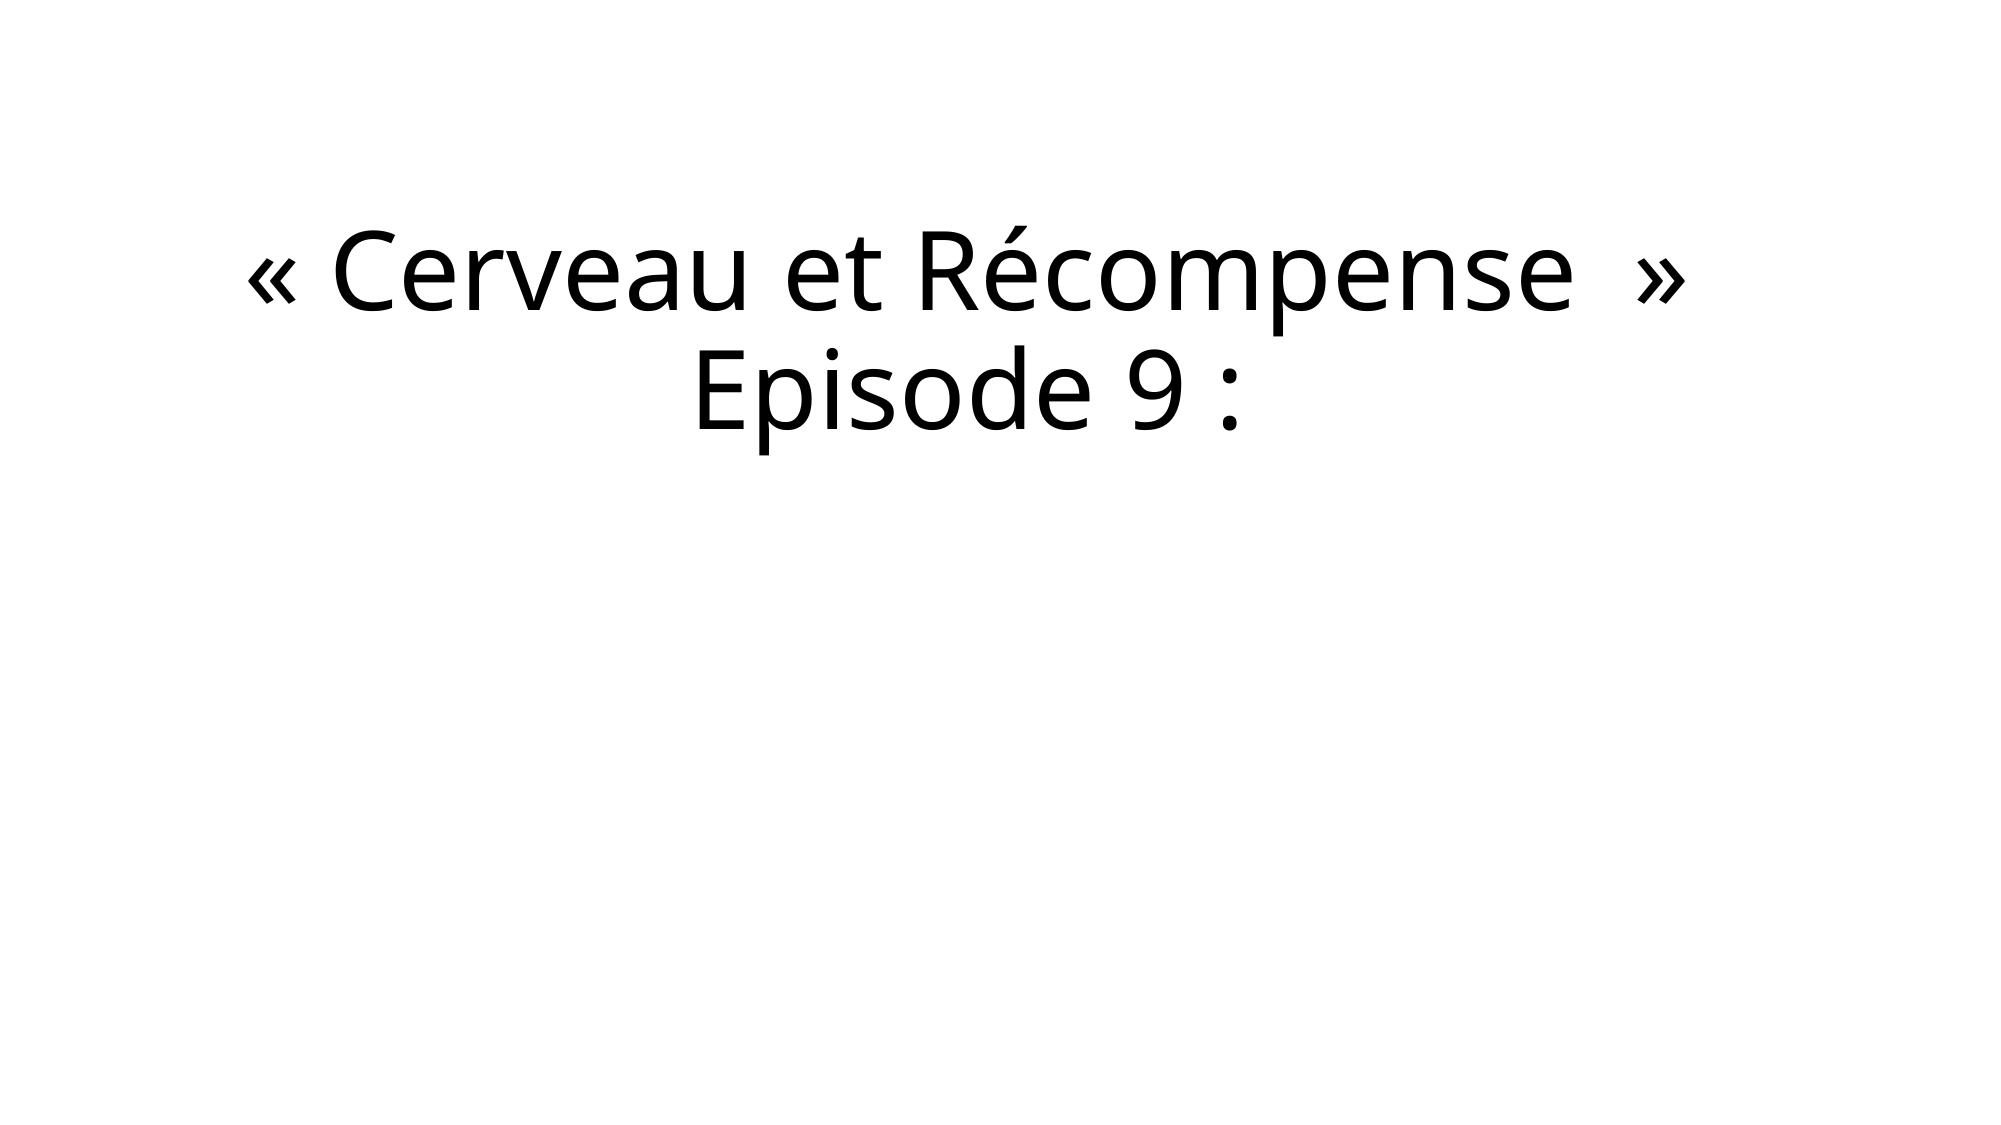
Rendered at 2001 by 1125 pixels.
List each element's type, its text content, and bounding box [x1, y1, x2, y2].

title « Cerveau et Récompense » Episode 9 : [217, 200, 1718, 593]
